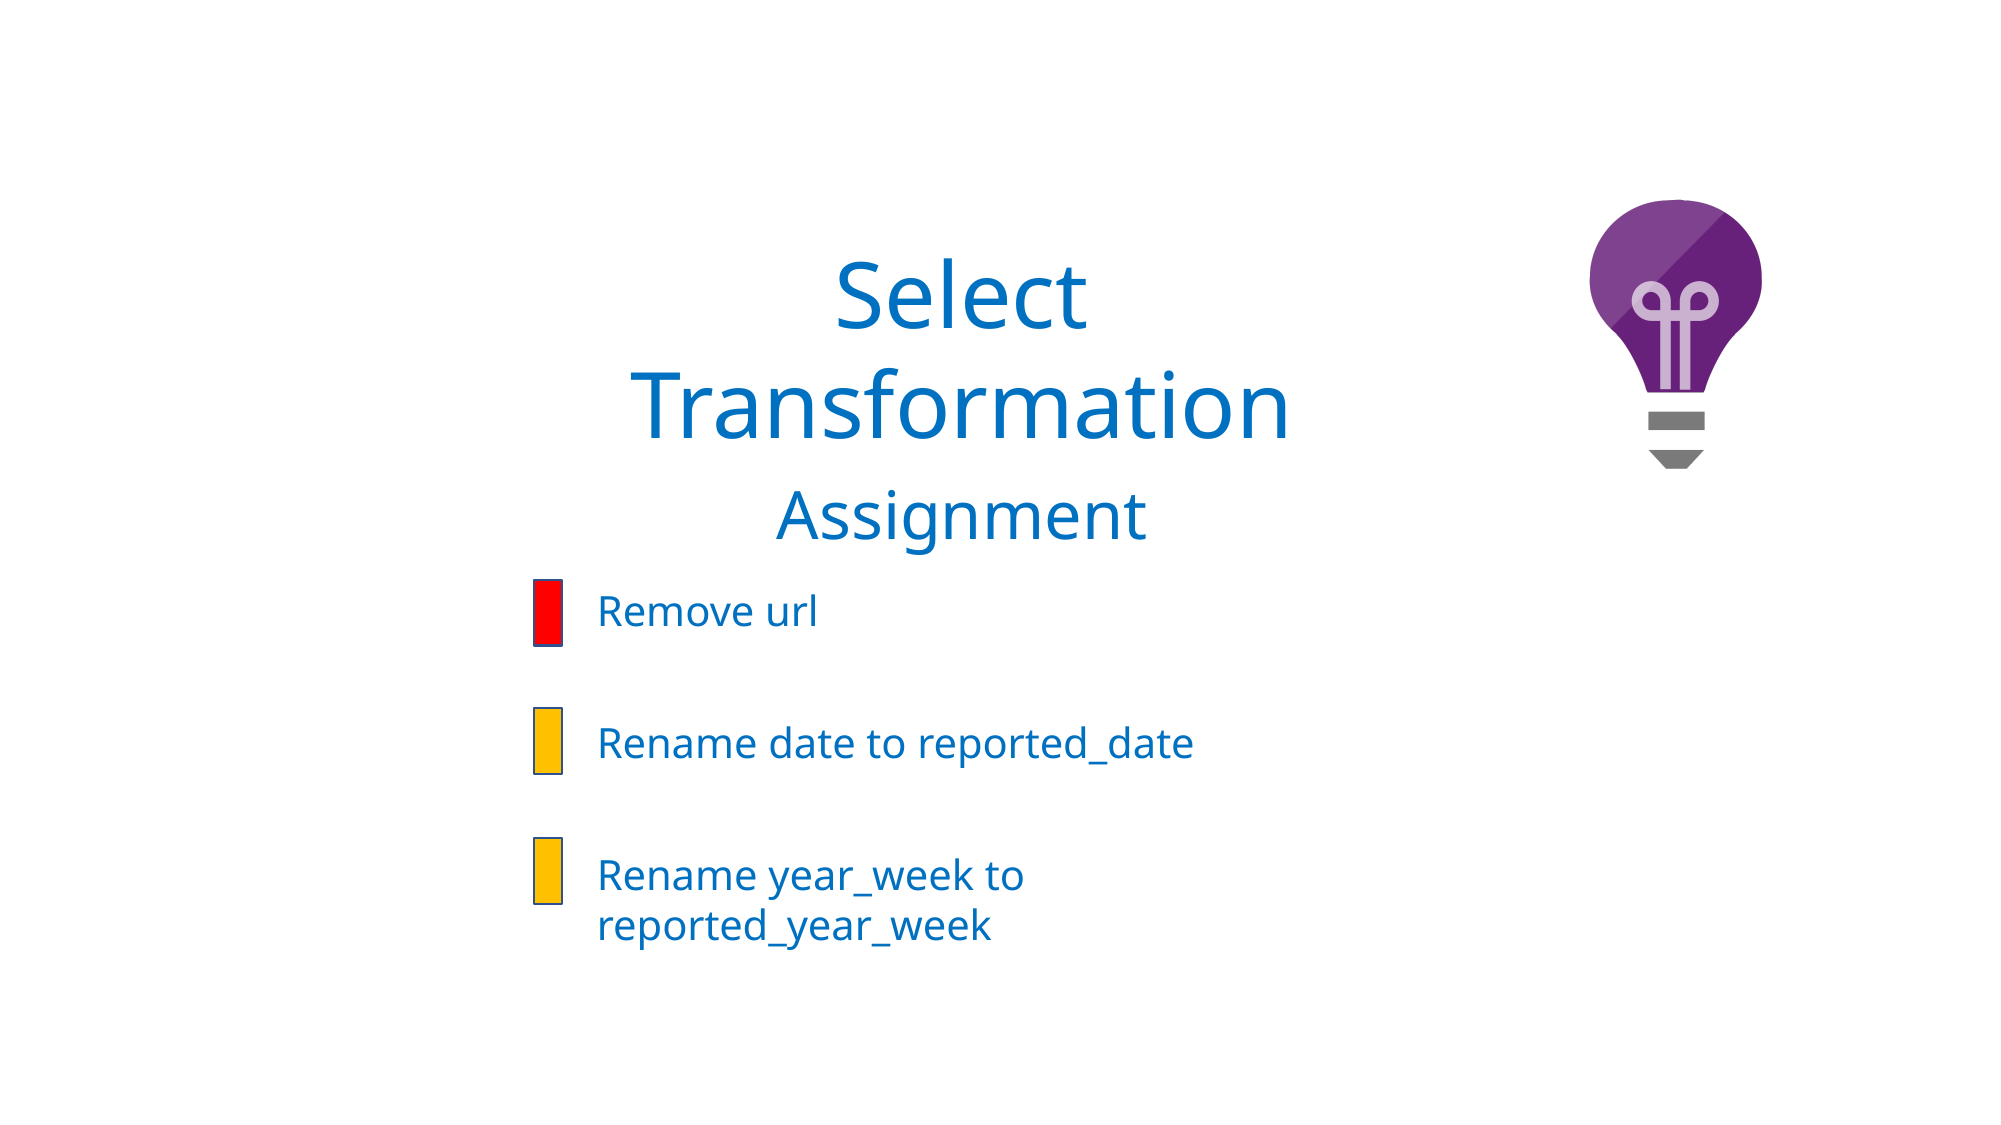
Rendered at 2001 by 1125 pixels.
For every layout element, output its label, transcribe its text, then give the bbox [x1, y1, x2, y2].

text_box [532, 578, 564, 647]
picture [1588, 199, 1764, 470]
title Select Transformation Assignment [513, 212, 1411, 554]
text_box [532, 836, 564, 905]
text_box Remove url Rename date to reported_date Rename year_week to reported_year_week [594, 583, 1407, 949]
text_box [532, 706, 564, 776]
